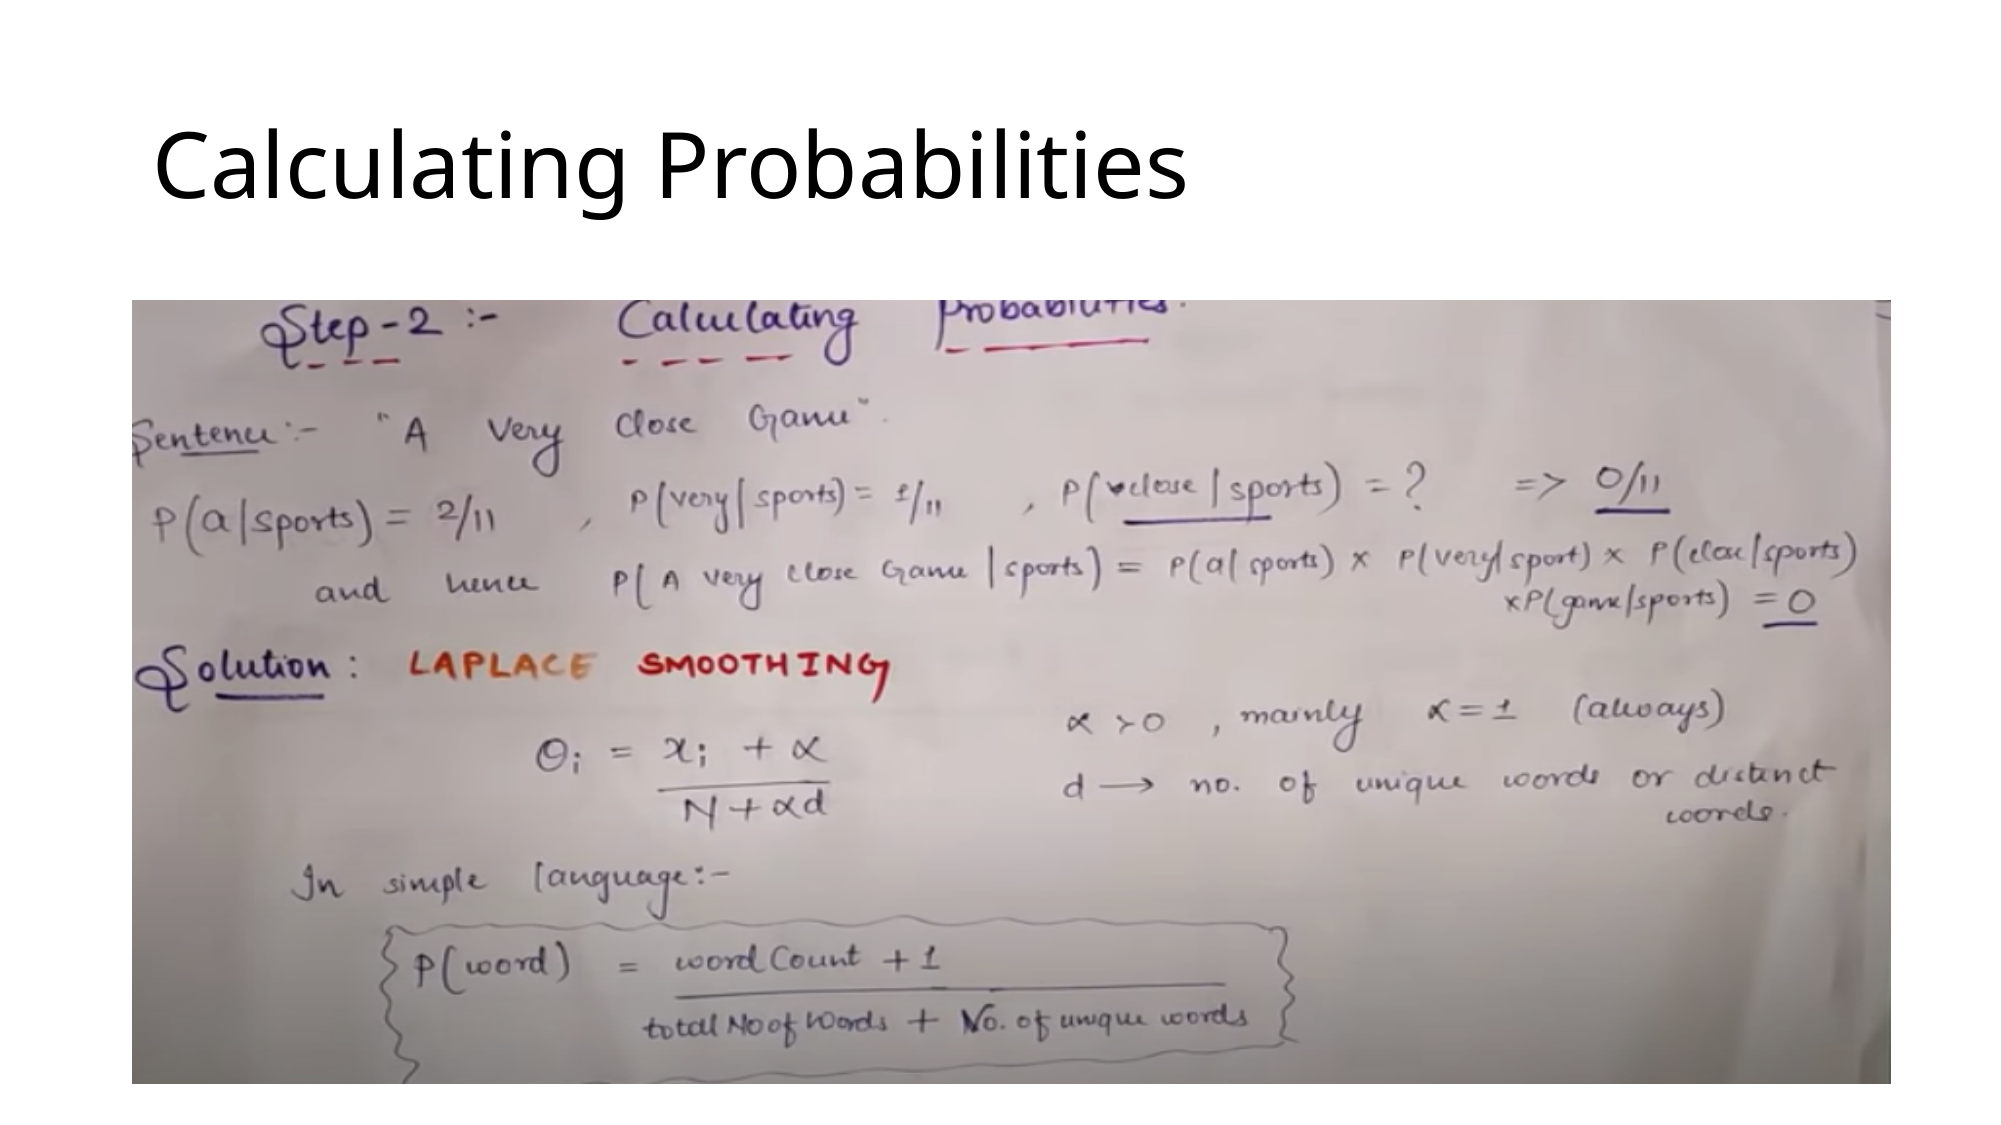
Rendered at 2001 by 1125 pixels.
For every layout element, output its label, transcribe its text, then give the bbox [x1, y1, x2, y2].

picture [132, 300, 1891, 1084]
title Calculating Probabilities [137, 59, 1863, 278]
